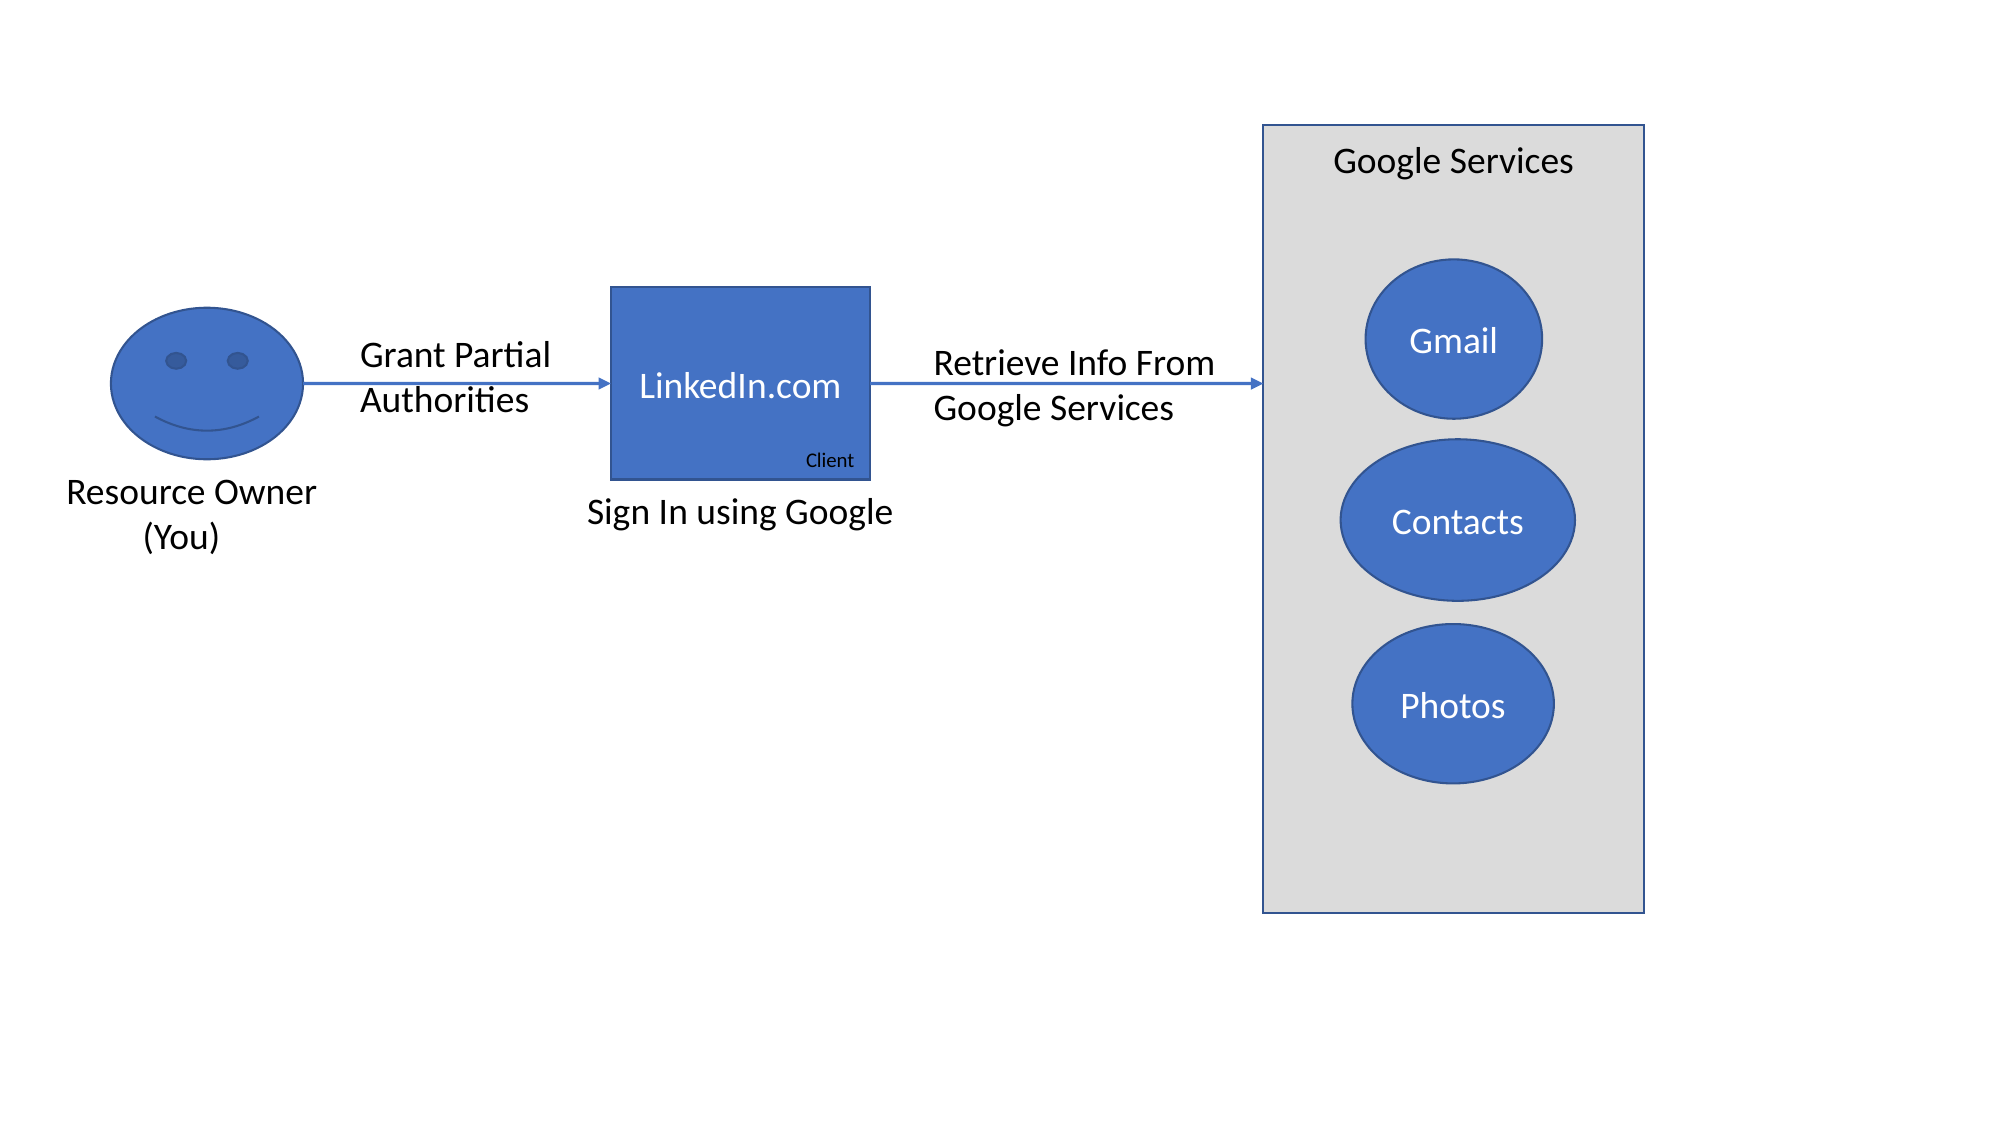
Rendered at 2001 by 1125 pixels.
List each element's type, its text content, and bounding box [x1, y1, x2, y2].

text_box Client [791, 439, 870, 479]
text_box Retrieve Info From Google Services [918, 330, 1239, 383]
text_box LinkedIn.com [610, 286, 871, 479]
text_box Grant Partial Authorities [345, 384, 567, 428]
text_box Gmail [1364, 258, 1544, 420]
text_box Resource Owner (You) [51, 459, 333, 565]
text_box Contacts [1339, 438, 1577, 602]
text_box Google Services [1318, 128, 1590, 189]
text_box Grant Partial Authorities [345, 322, 567, 383]
text_box [109, 306, 305, 459]
text_box Photos [1351, 623, 1555, 785]
text_box Retrieve Info From Google Services [918, 384, 1239, 436]
text_box Sign In using Google [572, 479, 909, 540]
text_box [1262, 124, 1645, 914]
